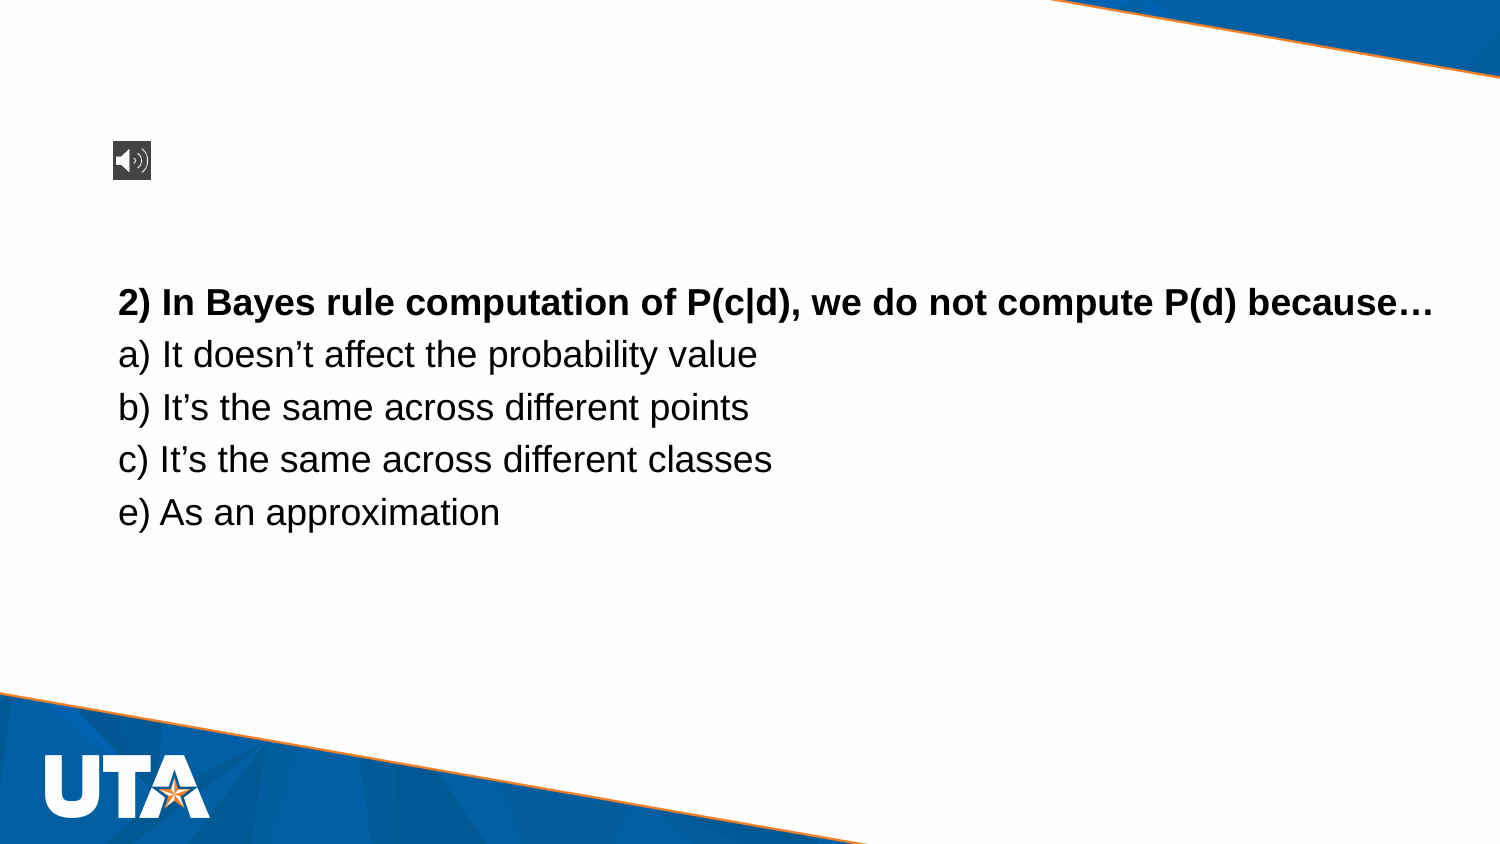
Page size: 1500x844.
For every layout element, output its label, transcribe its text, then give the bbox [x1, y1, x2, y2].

picture [0, 0, 1500, 844]
list 2) In Bayes rule computation of P(c|d), we do not compute P(d) because… a) It doesn’t affect the probability value b) It’s the same across different points c) It’s the same across different classes e) As an approximation [103, 270, 1464, 675]
